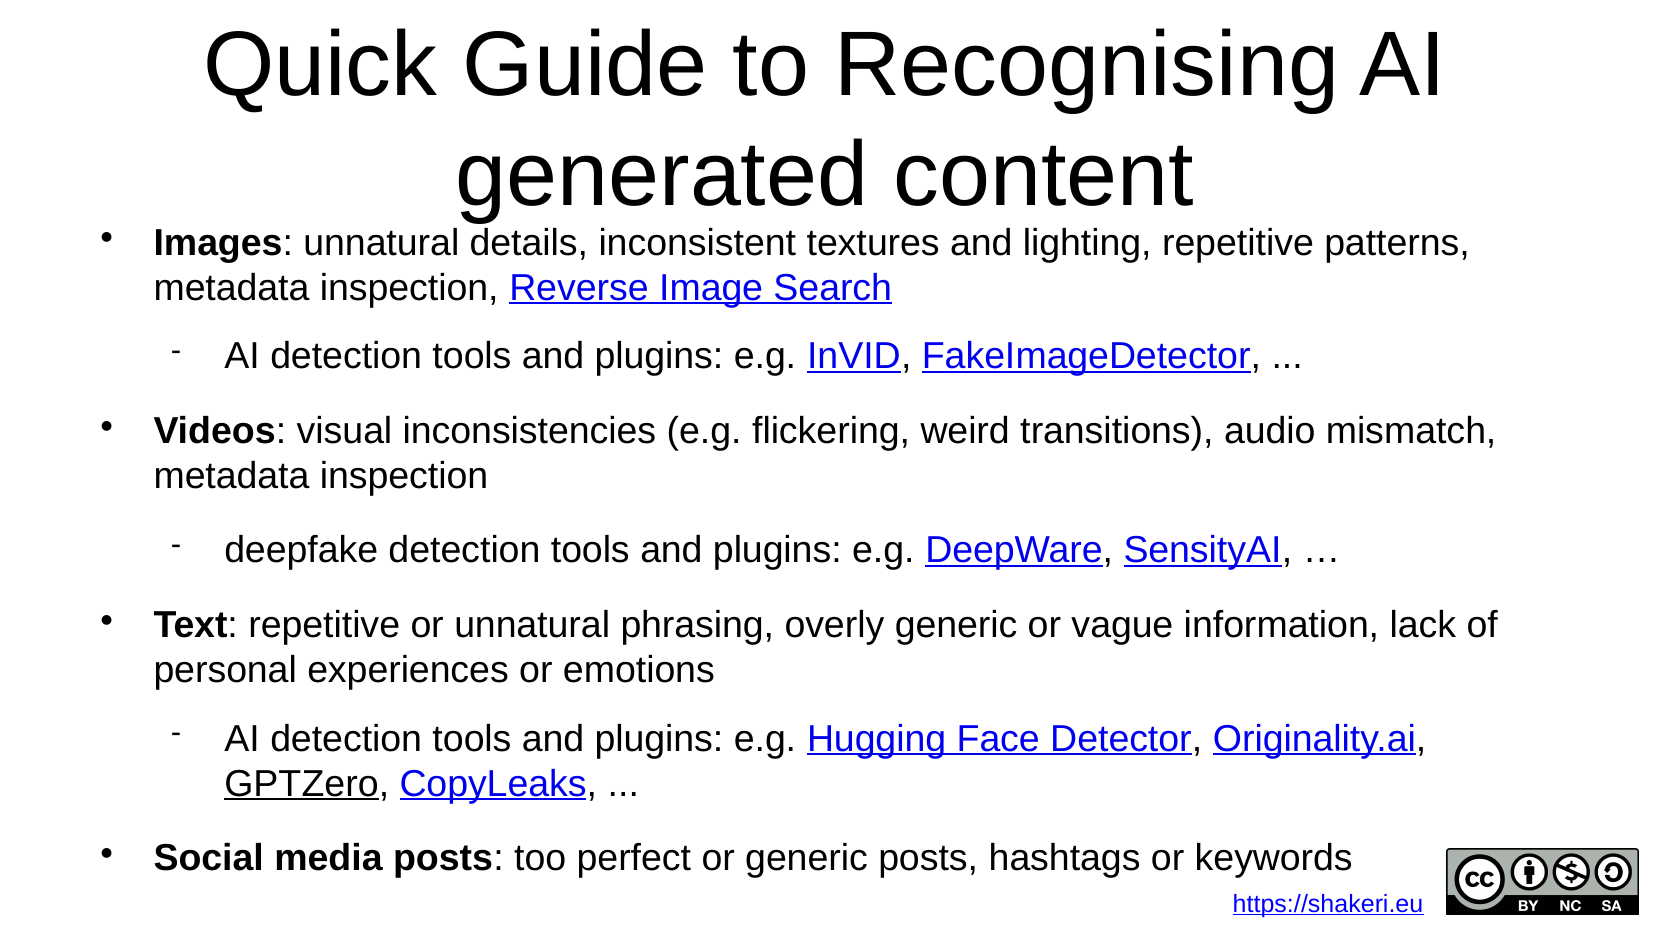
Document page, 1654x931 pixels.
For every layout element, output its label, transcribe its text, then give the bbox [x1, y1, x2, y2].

picture [1446, 848, 1639, 916]
text_box https://shakeri.eu [1217, 879, 1447, 931]
title Quick Guide to Recognising AI generated content [82, 37, 1569, 191]
list Images: unnatural details, inconsistent textures and lighting, repetitive patterns, metadata inspection, Reverse Image Search AI detection tools and plugins: e.g. InVID, FakeImageDetector, ... Videos: visual inconsistencies (e.g. flickering, weird transitions), audio mismatch, metadata inspection deepfake detection tools and plugins: e.g. DeepWare, SensityAI, … Text: repetitive or unnatural phrasing, overly generic or vague information, lack of personal experiences or emotions AI detection tools and plugins: e.g. Hugging Face Detector, Originality.ai, GPTZero, CopyLeaks, ... Social media posts: too perfect or generic posts, hashtags or keywords [82, 217, 1570, 925]
